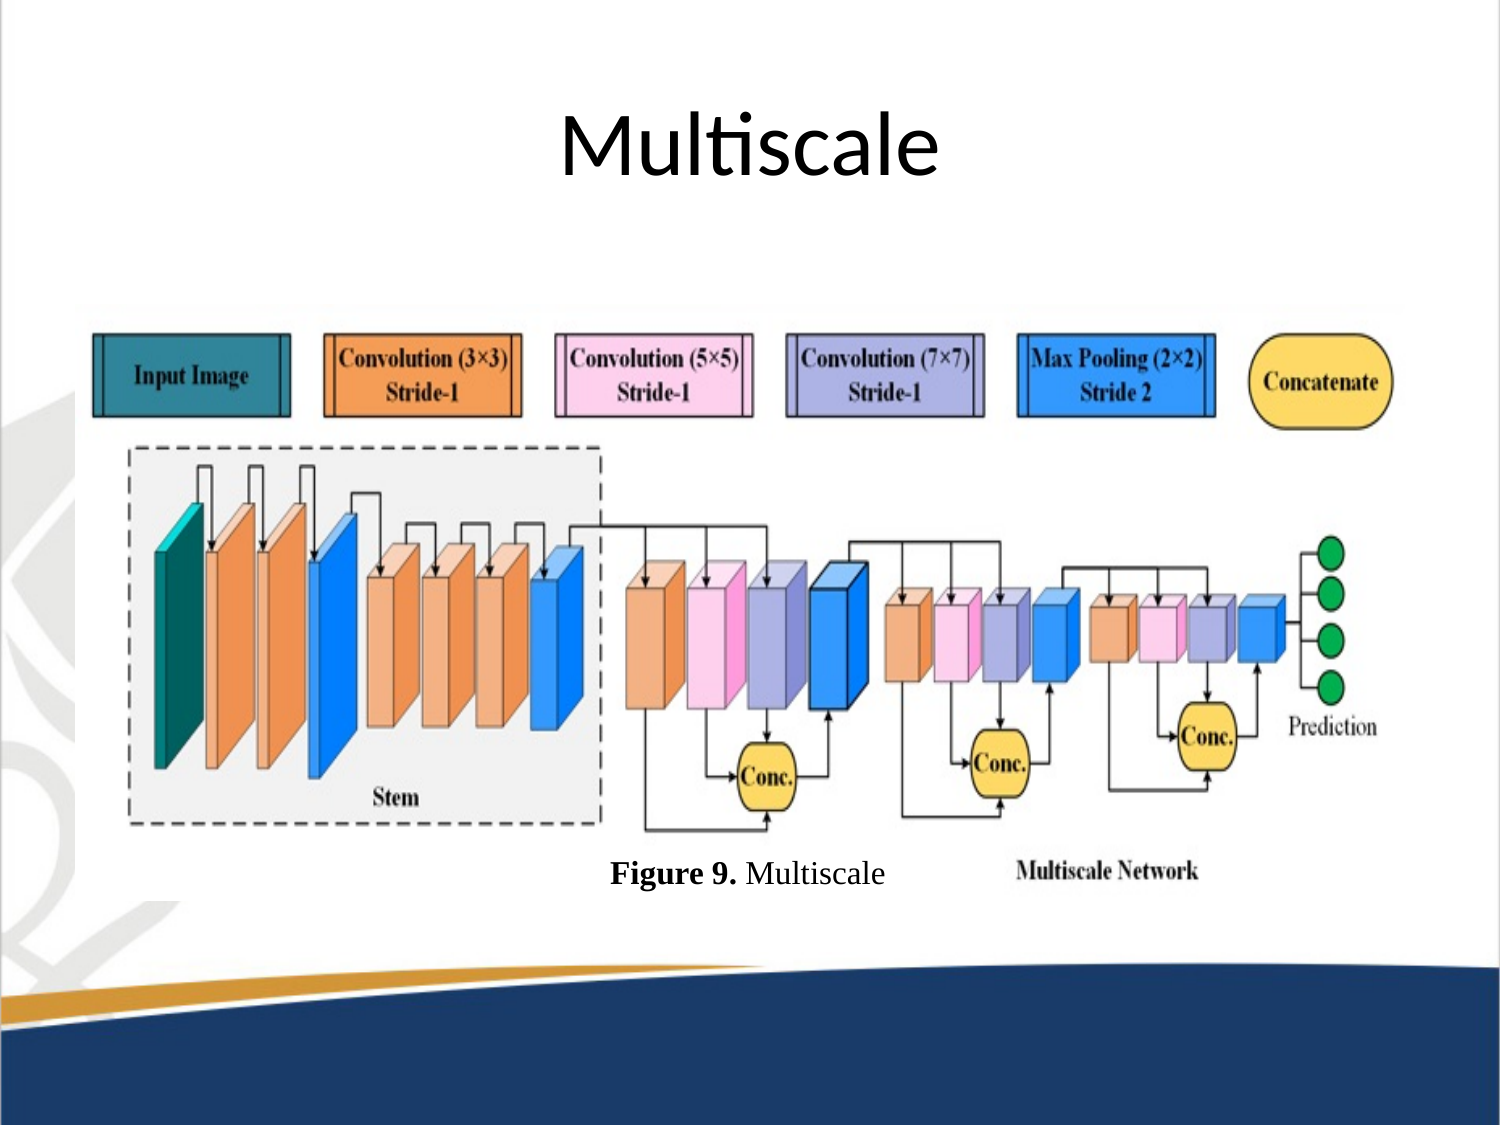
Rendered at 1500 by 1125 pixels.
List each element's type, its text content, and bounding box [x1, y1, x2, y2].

title Multiscale [75, 45, 1425, 233]
picture [0, 0, 1500, 1125]
